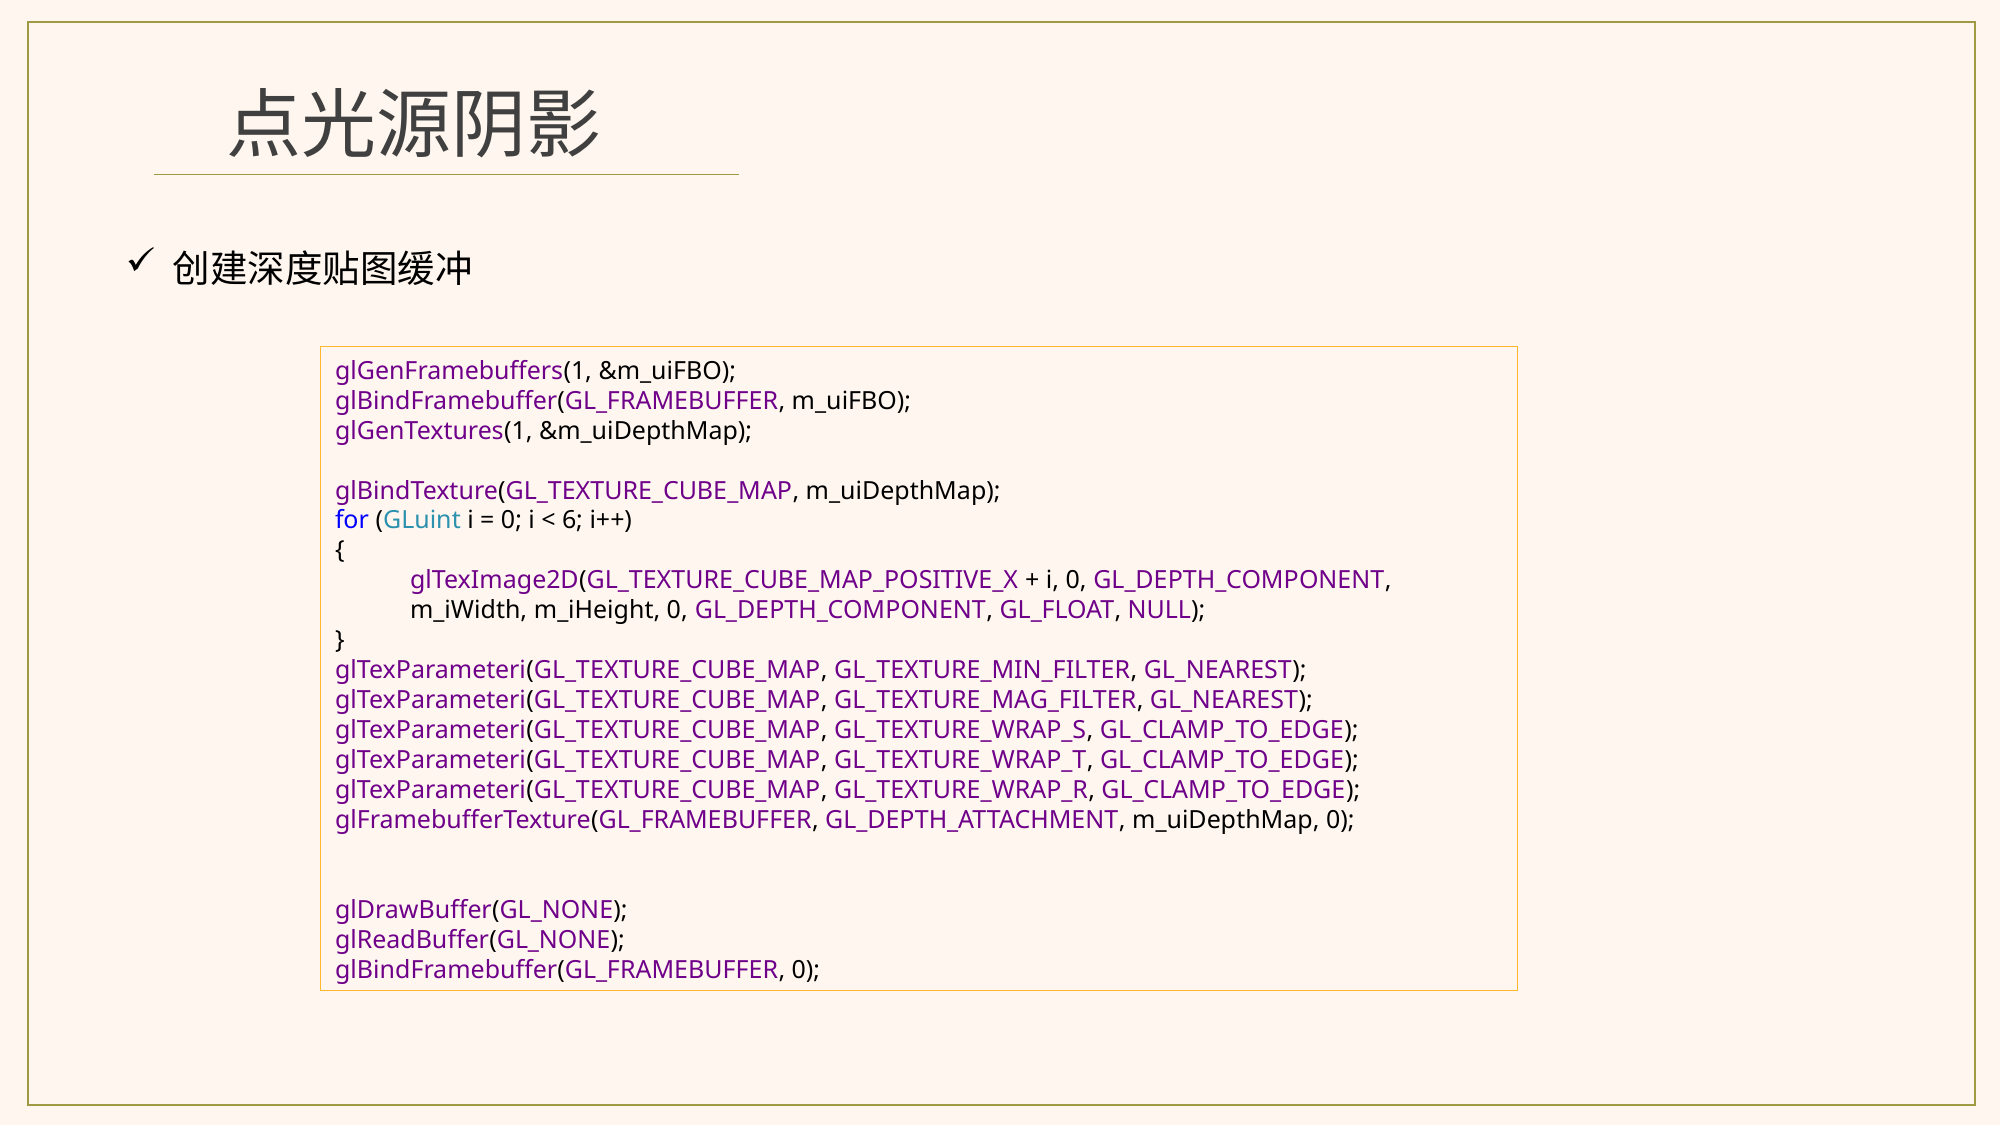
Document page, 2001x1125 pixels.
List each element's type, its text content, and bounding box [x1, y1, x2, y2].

text_box glGenFramebuffers(1, &m_uiFBO); glBindFramebuffer(GL_FRAMEBUFFER, m_uiFBO); glGenTextures(1, &m_uiDepthMap); glBindTexture(GL_TEXTURE_CUBE_MAP, m_uiDepthMap); for (GLuint i = 0; i < 6; i++) { glTexImage2D(GL_TEXTURE_CUBE_MAP_POSITIVE_X + i, 0, GL_DEPTH_COMPONENT, m_iWidth, m_iHeight, 0, GL_DEPTH_COMPONENT, GL_FLOAT, NULL); } glTexParameteri(GL_TEXTURE_CUBE_MAP, GL_TEXTURE_MIN_FILTER, GL_NEAREST); glTexParameteri(GL_TEXTURE_CUBE_MAP, GL_TEXTURE_MAG_FILTER, GL_NEAREST); glTexParameteri(GL_TEXTURE_CUBE_MAP, GL_TEXTURE_WRAP_S, GL_CLAMP_TO_EDGE); glTexParameteri(GL_TEXTURE_CUBE_MAP, GL_TEXTURE_WRAP_T, GL_CLAMP_TO_EDGE); glTexParameteri(GL_TEXTURE_CUBE_MAP, GL_TEXTURE_WRAP_R, GL_CLAMP_TO_EDGE); glFramebufferTexture(GL_FRAMEBUFFER, GL_DEPTH_ATTACHMENT, m_uiDepthMap, 0); glDrawBuffer(GL_NONE); glReadBuffer(GL_NONE); glBindFramebuffer(GL_FRAMEBUFFER, 0); [320, 346, 1518, 991]
text_box 创建深度贴图缓冲 [110, 215, 488, 298]
text_box [27, 21, 1976, 1106]
